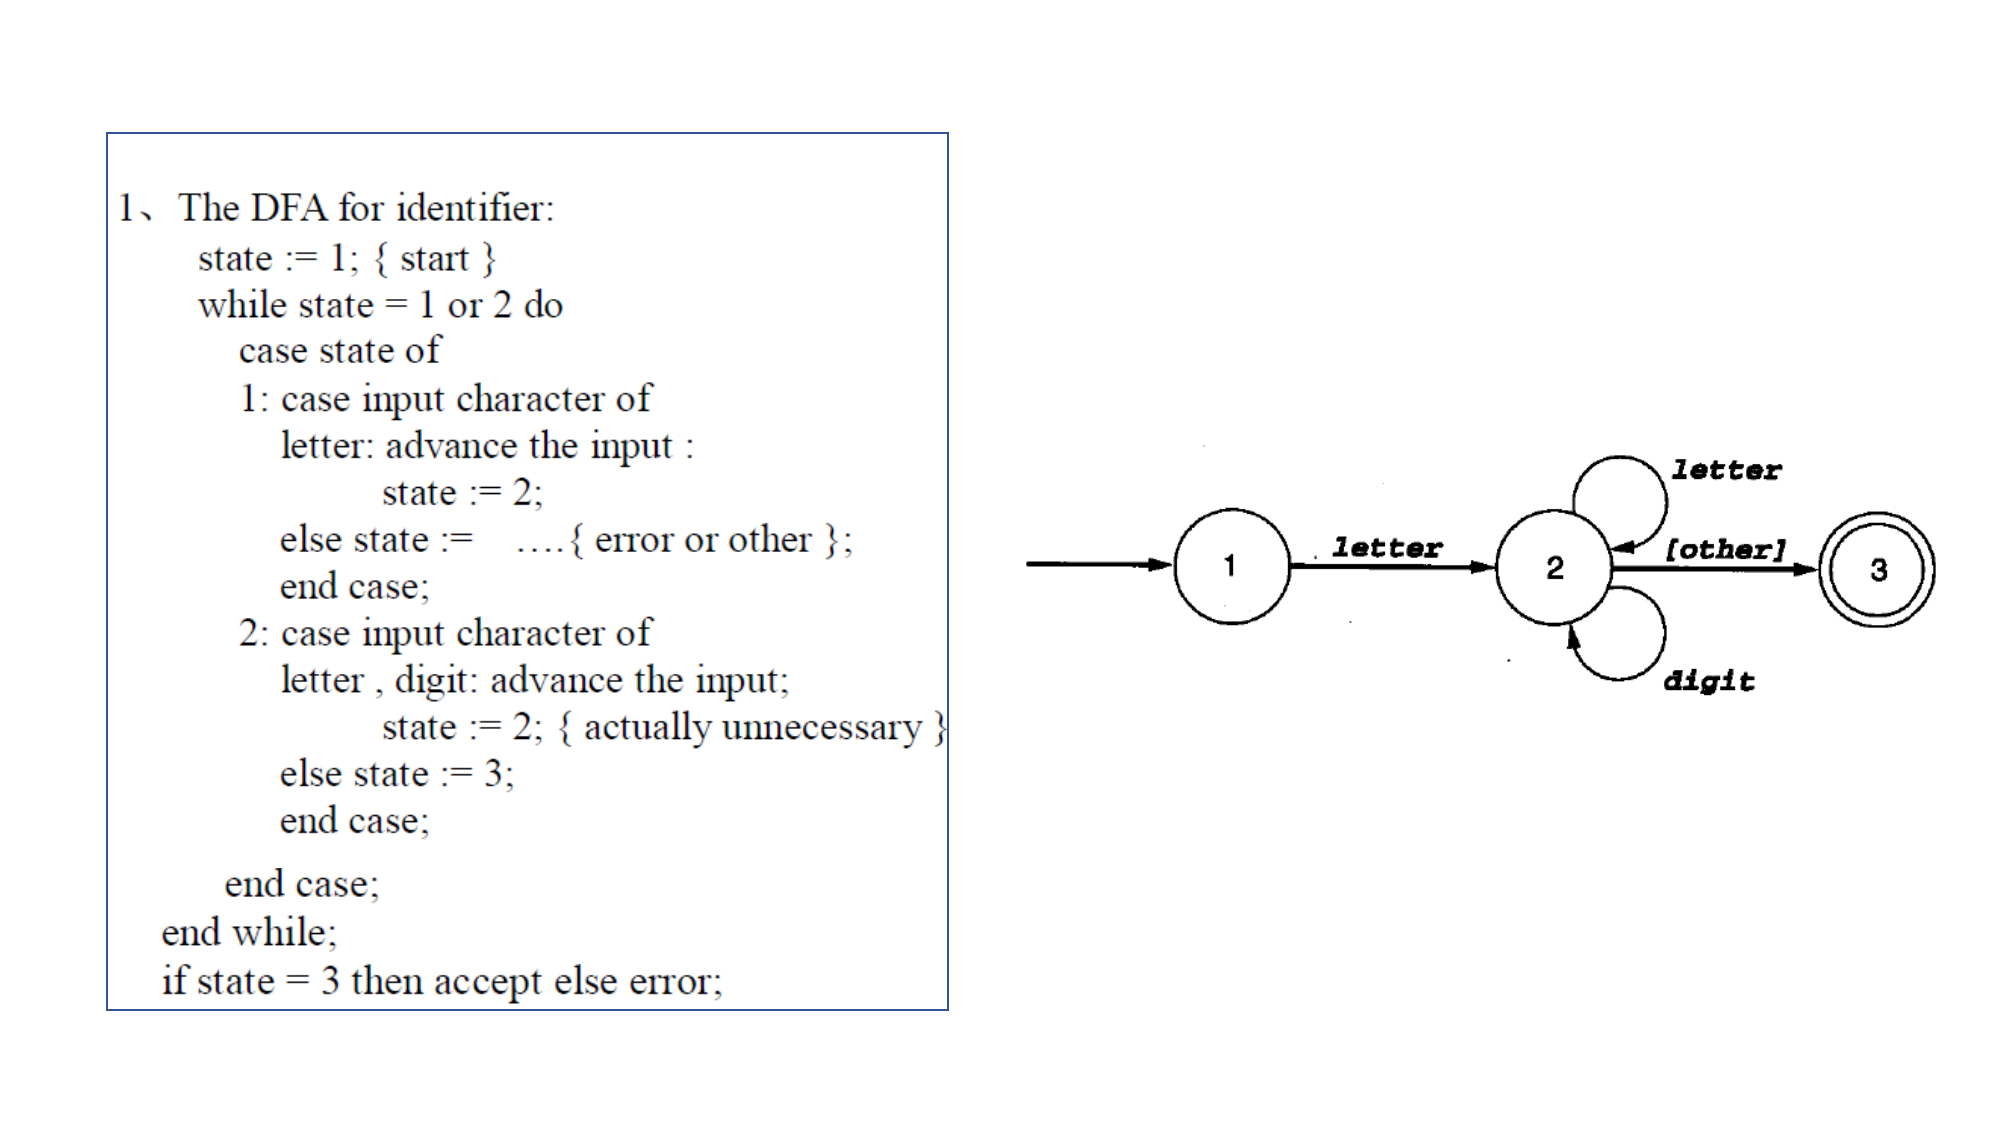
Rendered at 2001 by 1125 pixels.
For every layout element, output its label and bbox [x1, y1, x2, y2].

picture [999, 433, 1952, 709]
text_box [77, 132, 1000, 1010]
